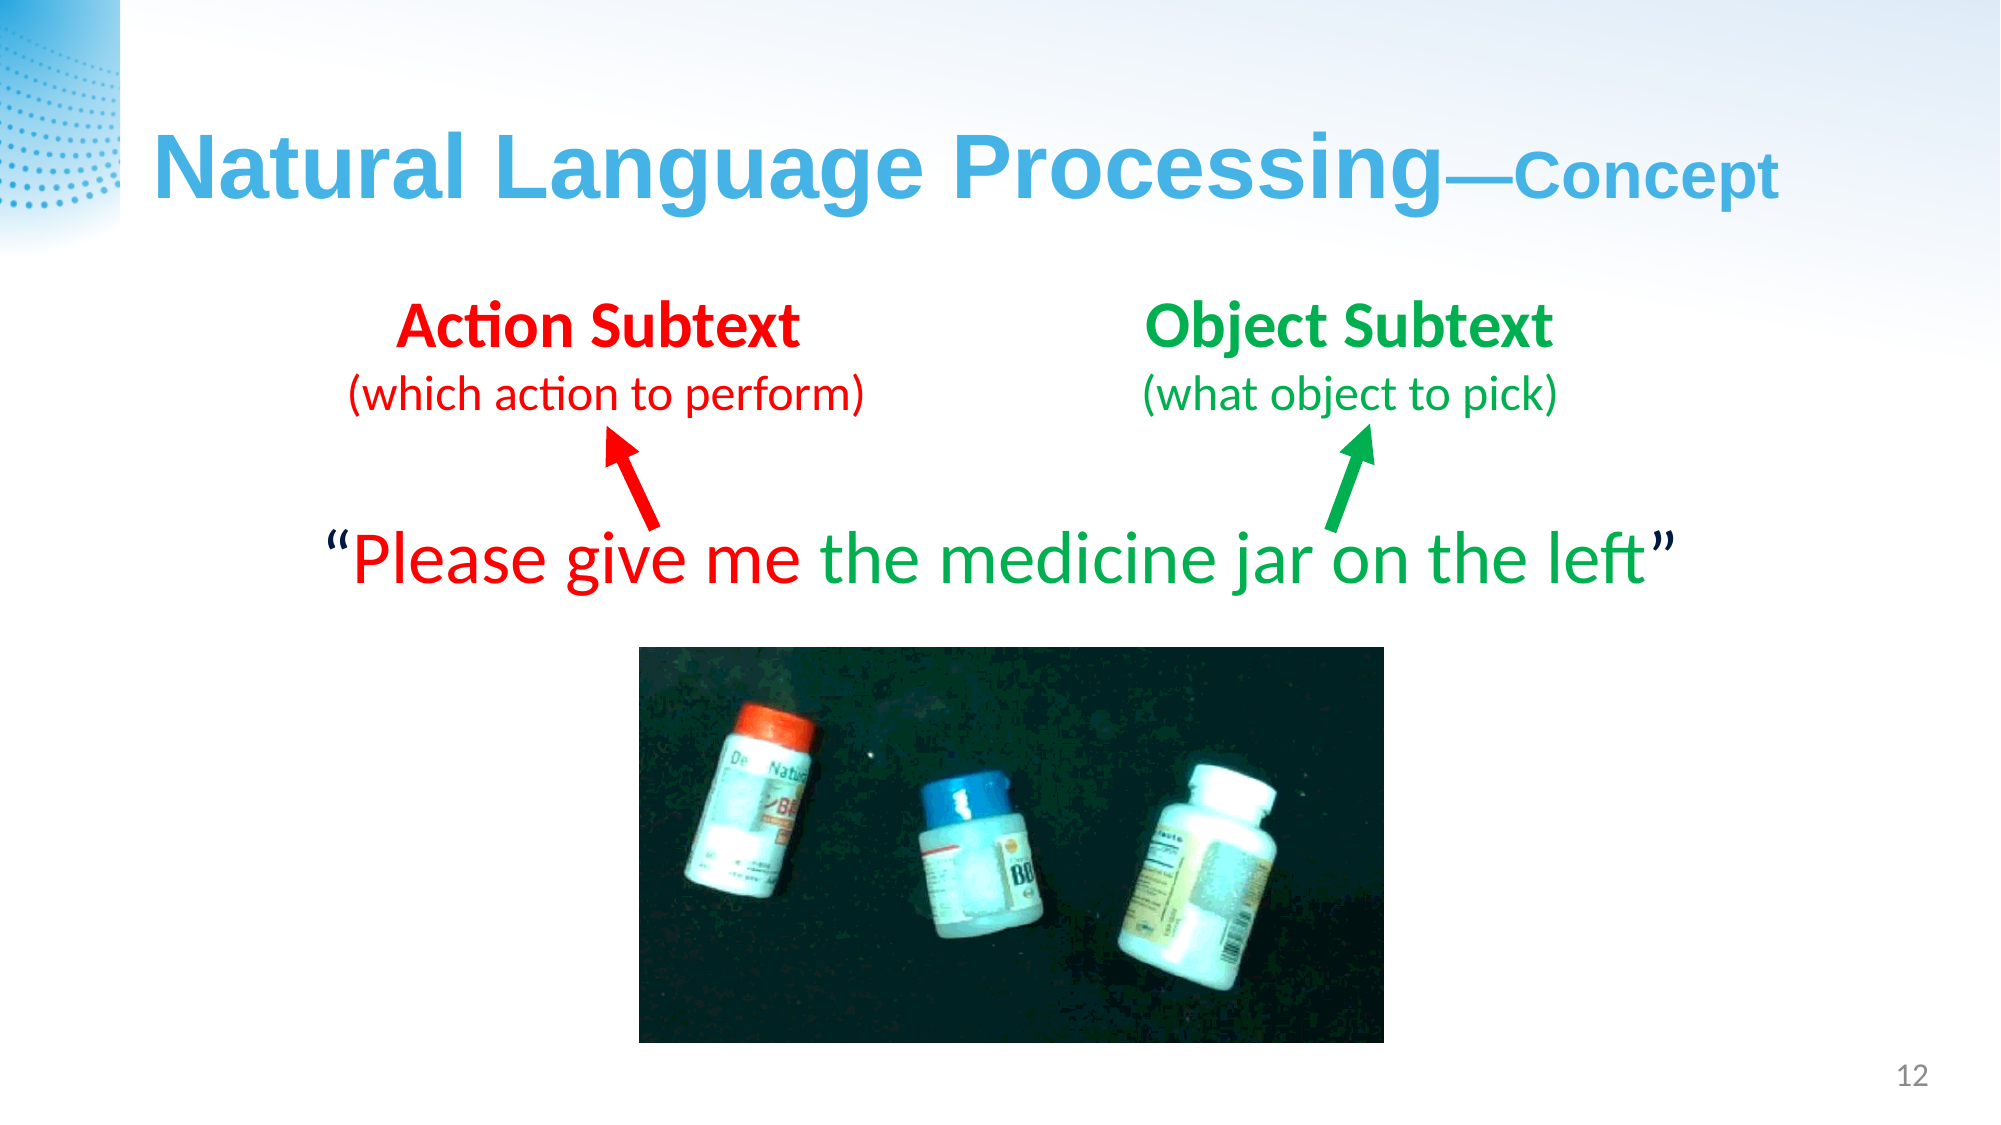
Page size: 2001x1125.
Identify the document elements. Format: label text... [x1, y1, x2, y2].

title Natural Language Processing―Concept [137, 59, 1863, 278]
text_box Object Subtext (what object to pick) [985, 273, 1715, 428]
picture [0, 0, 121, 298]
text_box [1330, 423, 1370, 531]
slide_number 11 [1493, 1042, 1944, 1103]
text_box “Please give me the medicine jar on the left” [306, 500, 1694, 696]
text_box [606, 425, 655, 529]
picture [639, 647, 1384, 1043]
text_box Action Subtext (which action to perform) [288, 273, 925, 428]
